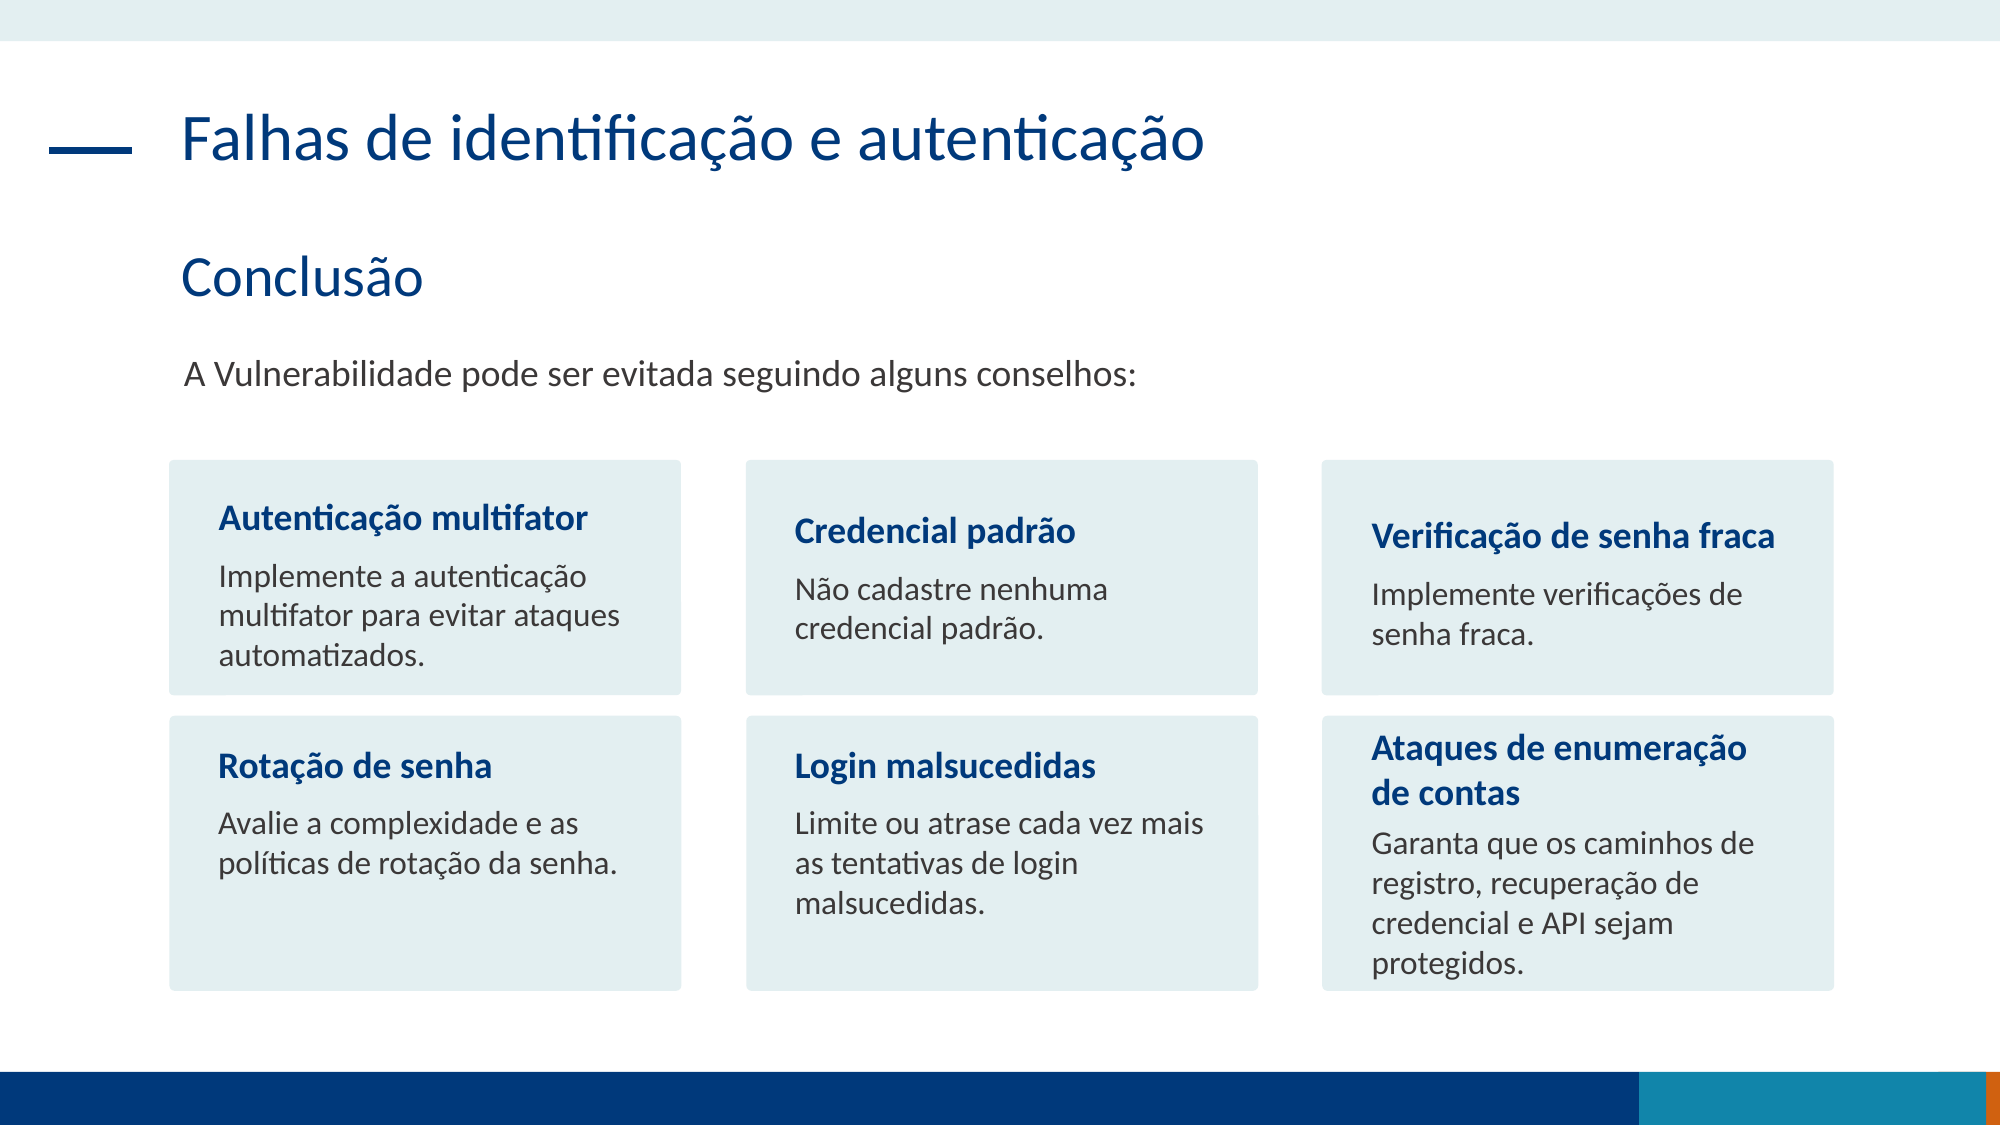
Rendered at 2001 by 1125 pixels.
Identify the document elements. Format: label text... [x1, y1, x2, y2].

list Conclusão [167, 238, 1833, 380]
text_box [169, 459, 1834, 715]
list Falhas de identificação e autenticação [167, 95, 1833, 237]
text_box A Vulnerabilidade pode ser evitada seguindo alguns conselhos: [169, 341, 1831, 402]
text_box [169, 715, 1835, 1012]
